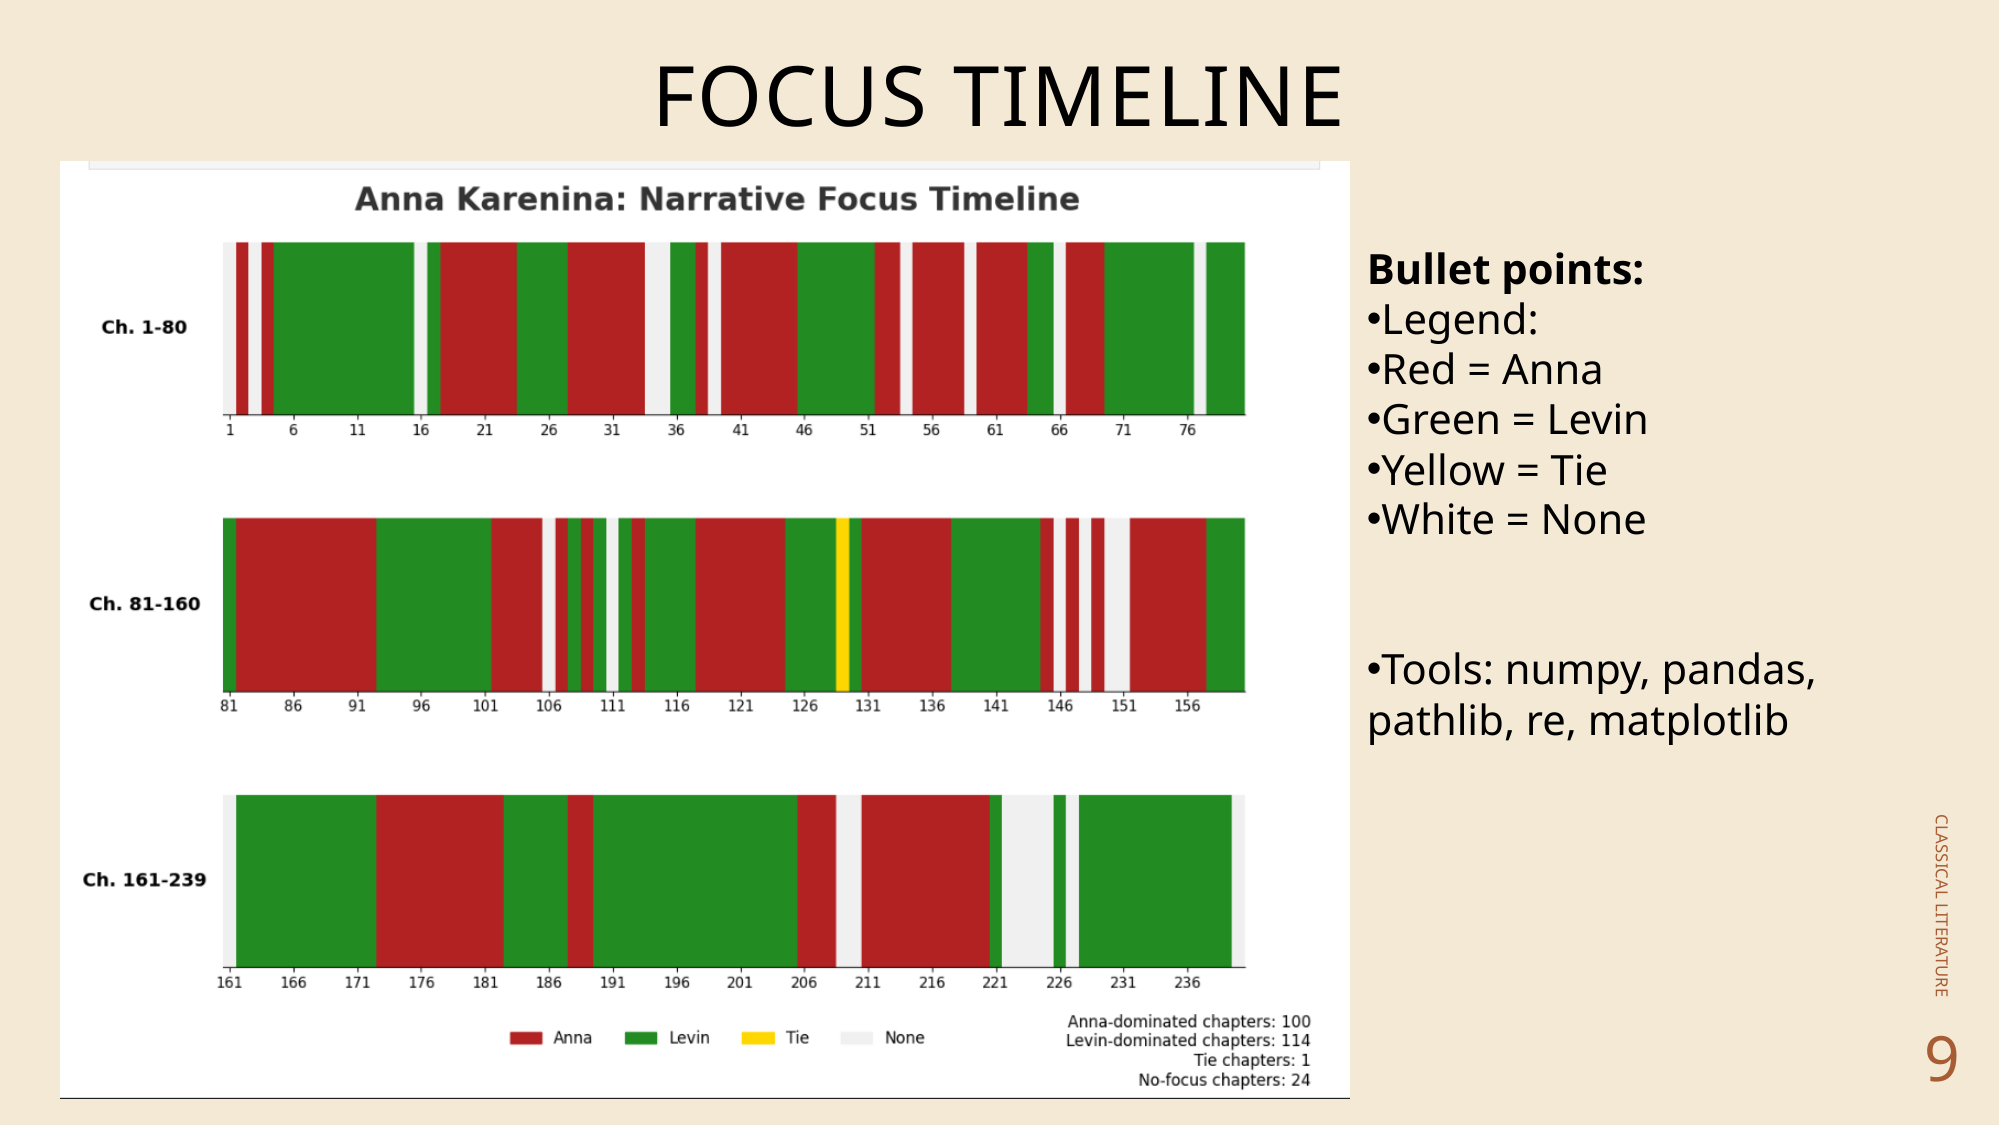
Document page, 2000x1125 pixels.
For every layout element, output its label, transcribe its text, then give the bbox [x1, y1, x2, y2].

slide_number 9 [1897, 1024, 1988, 1100]
text_box Bullet points: Legend: Red = Anna Green = Levin Yellow = Tie White = None Tools: numpy, pandas, pathlib, re, matplotlib [1351, 235, 1923, 901]
footer CLASSICAL LITERATURE [1923, 799, 1959, 1013]
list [60, 161, 1350, 1099]
title focus timeline [128, 35, 1869, 138]
